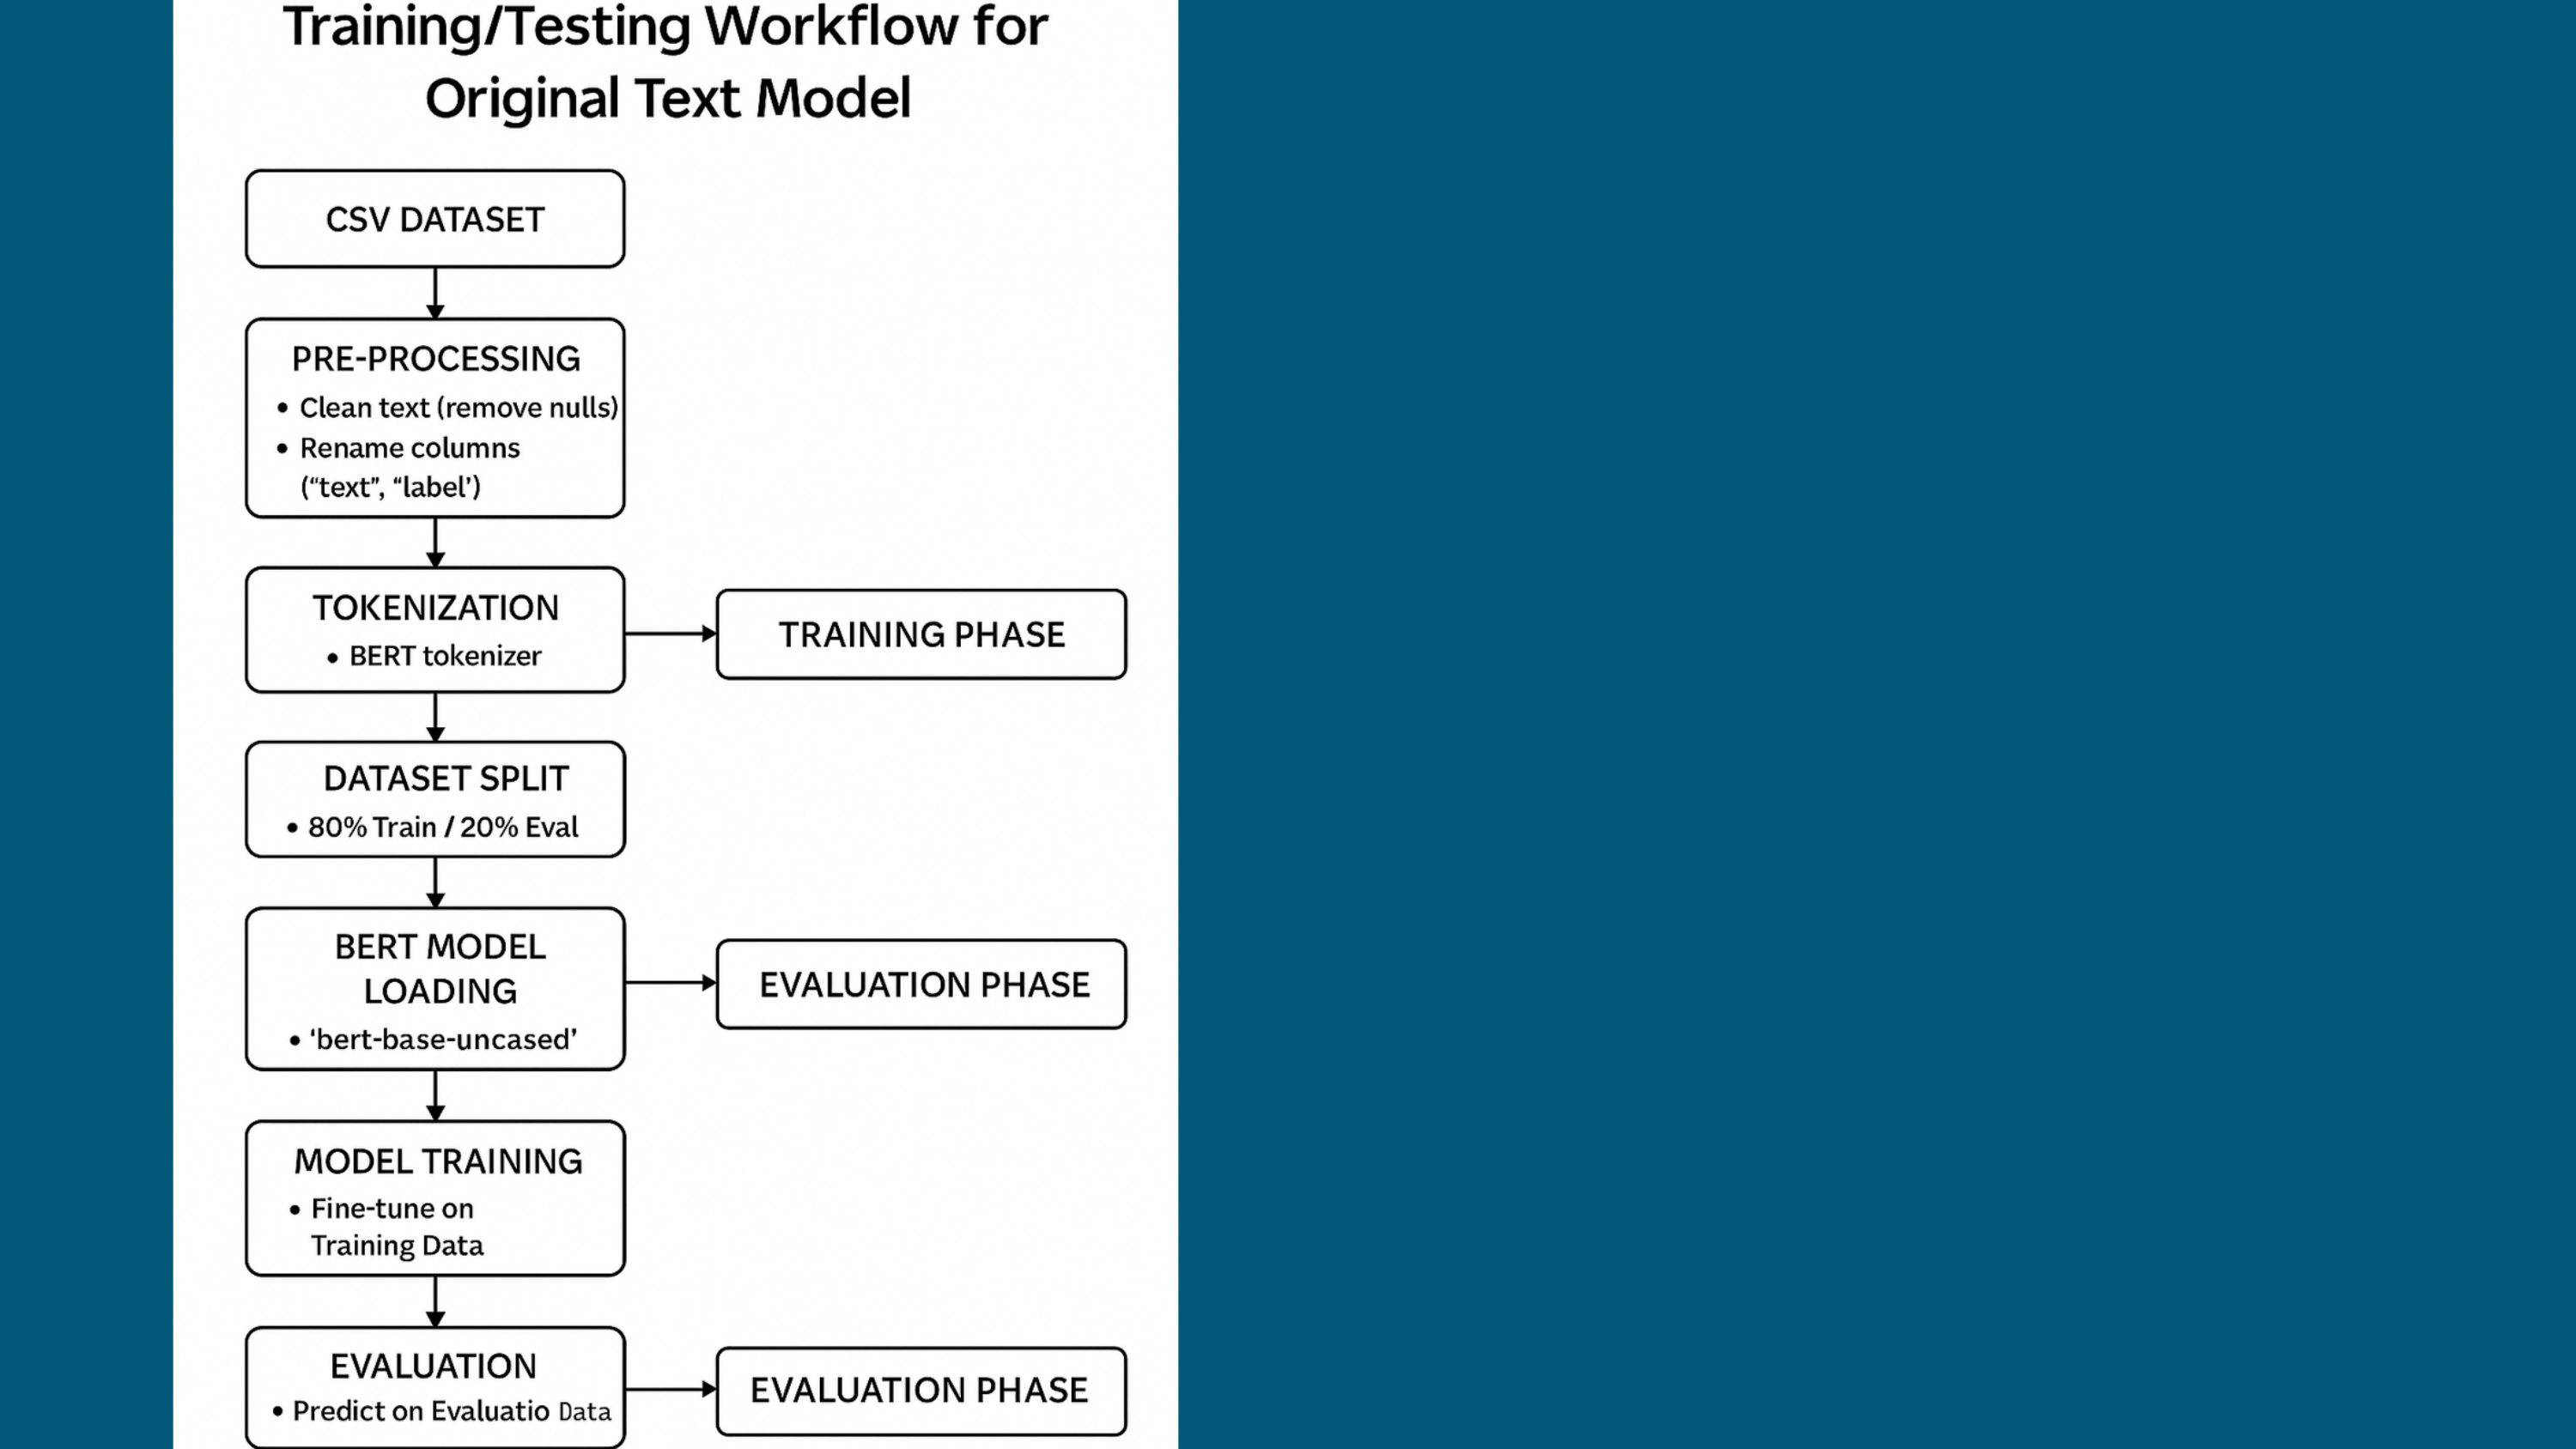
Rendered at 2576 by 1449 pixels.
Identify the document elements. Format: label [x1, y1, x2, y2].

text_box [173, 0, 1179, 1449]
